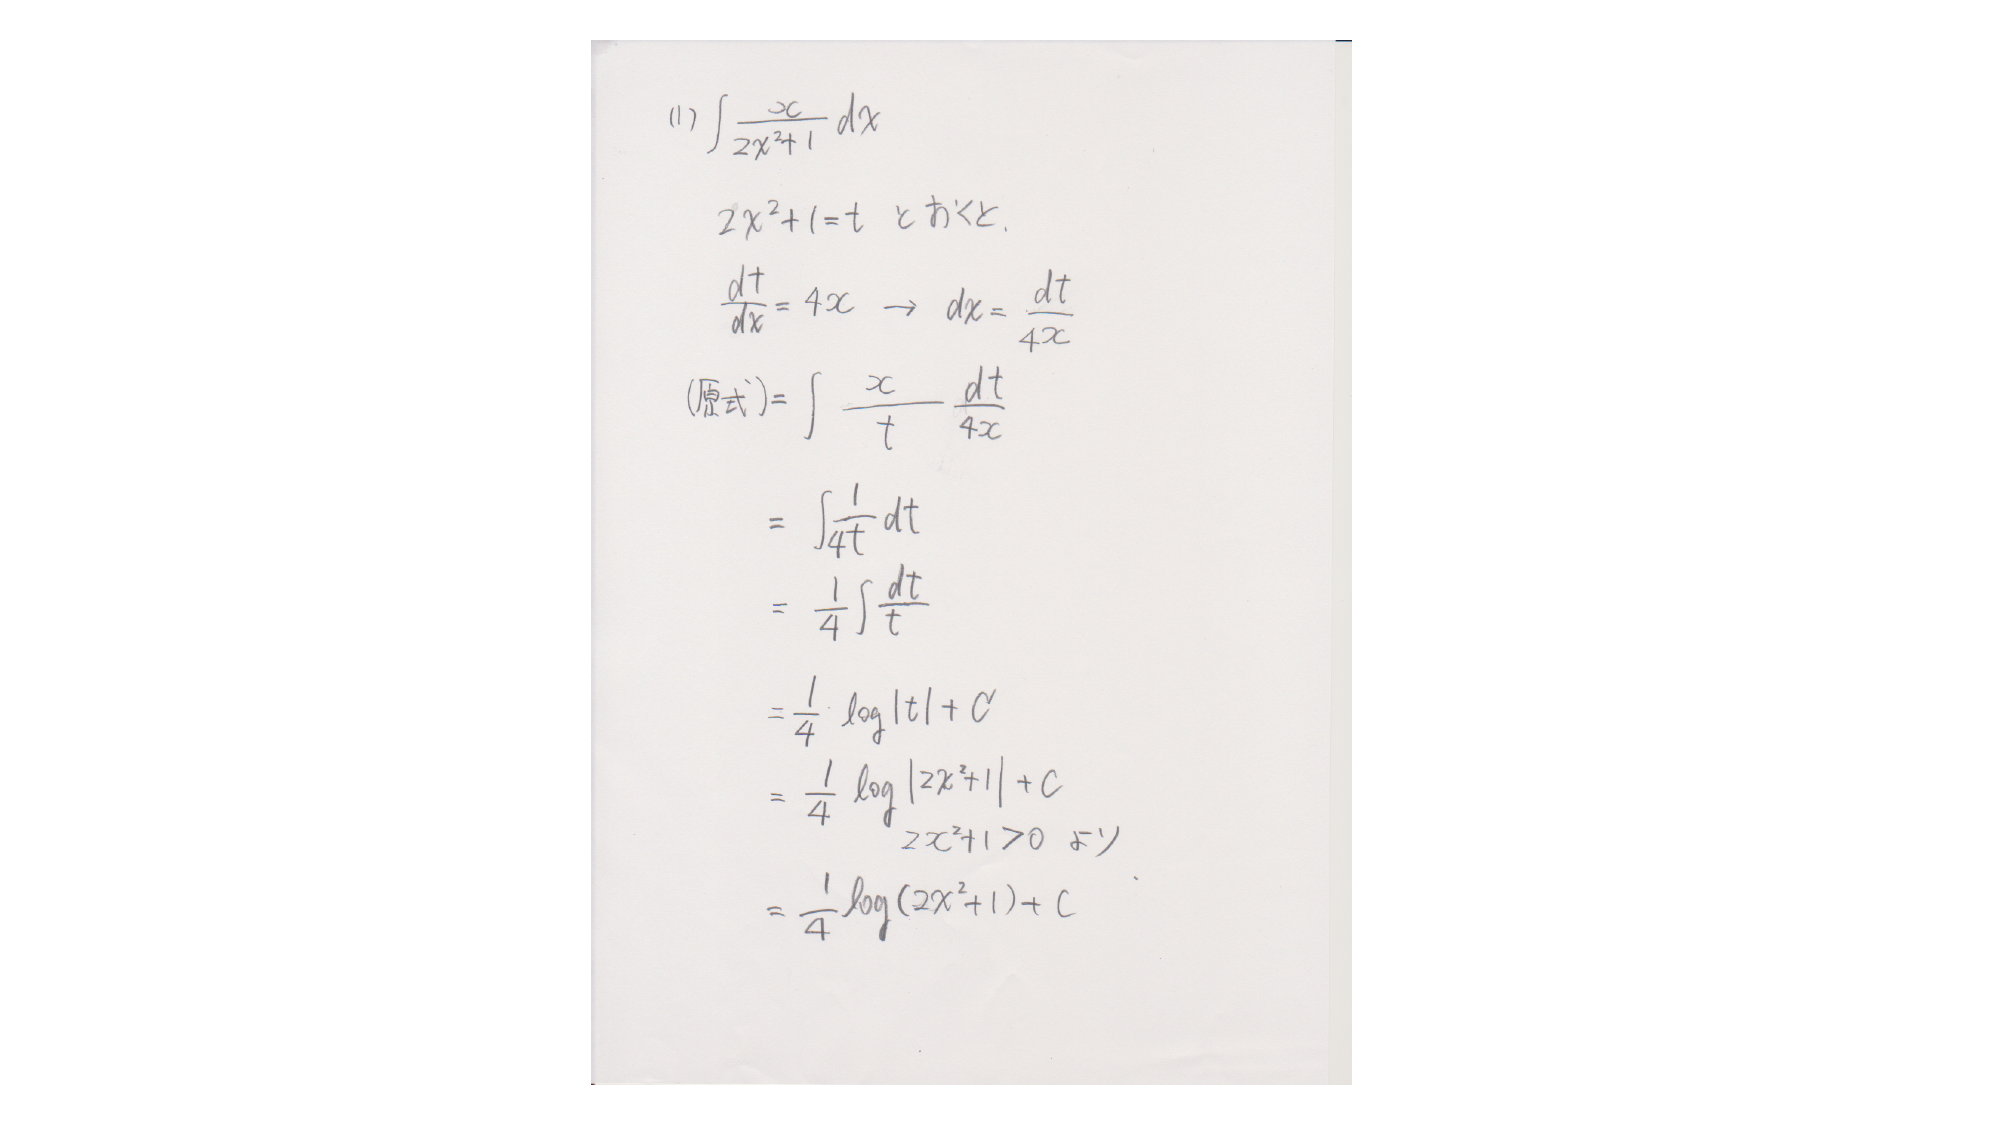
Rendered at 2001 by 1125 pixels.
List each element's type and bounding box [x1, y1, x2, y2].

picture [591, 40, 1352, 1085]
